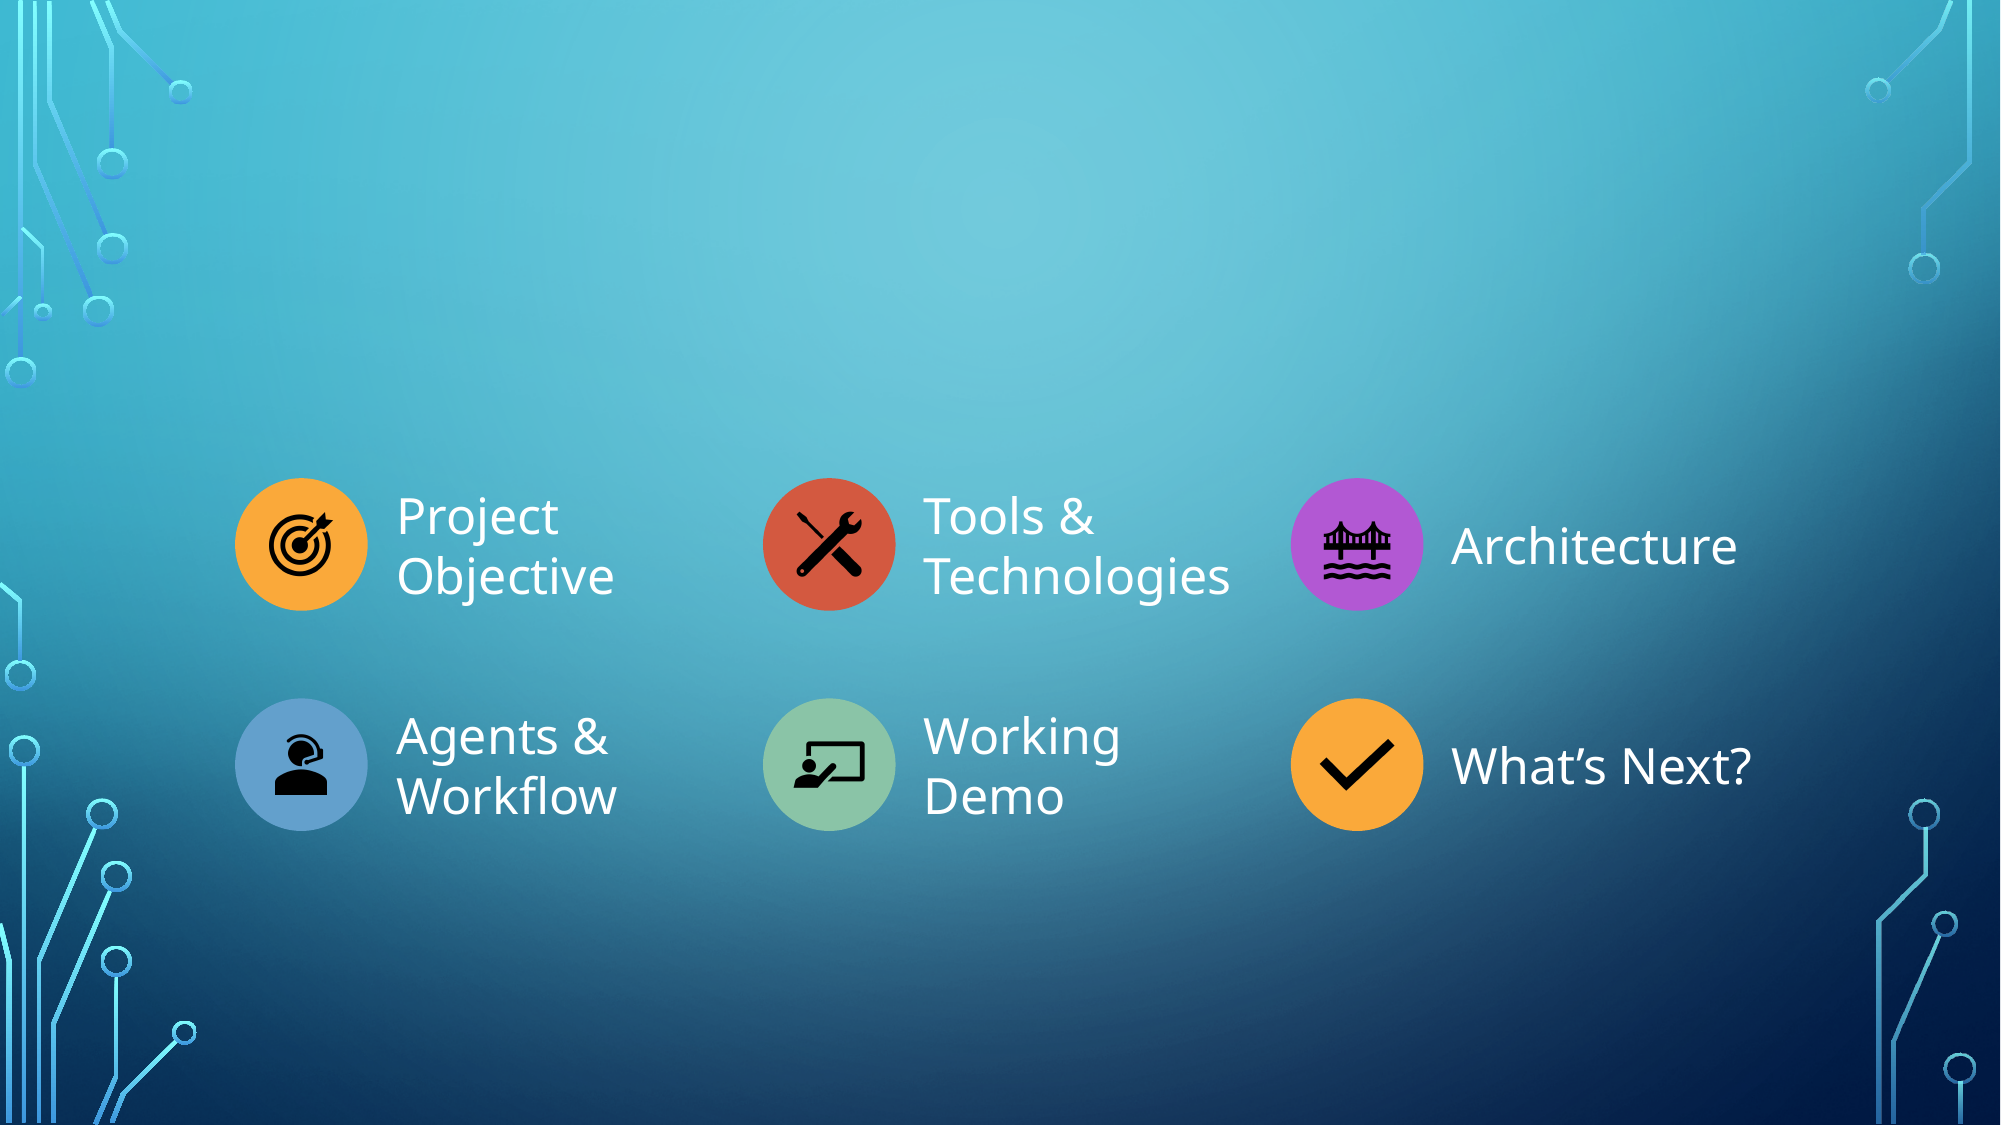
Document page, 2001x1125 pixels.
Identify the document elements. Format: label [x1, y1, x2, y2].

list [186, 396, 1813, 913]
